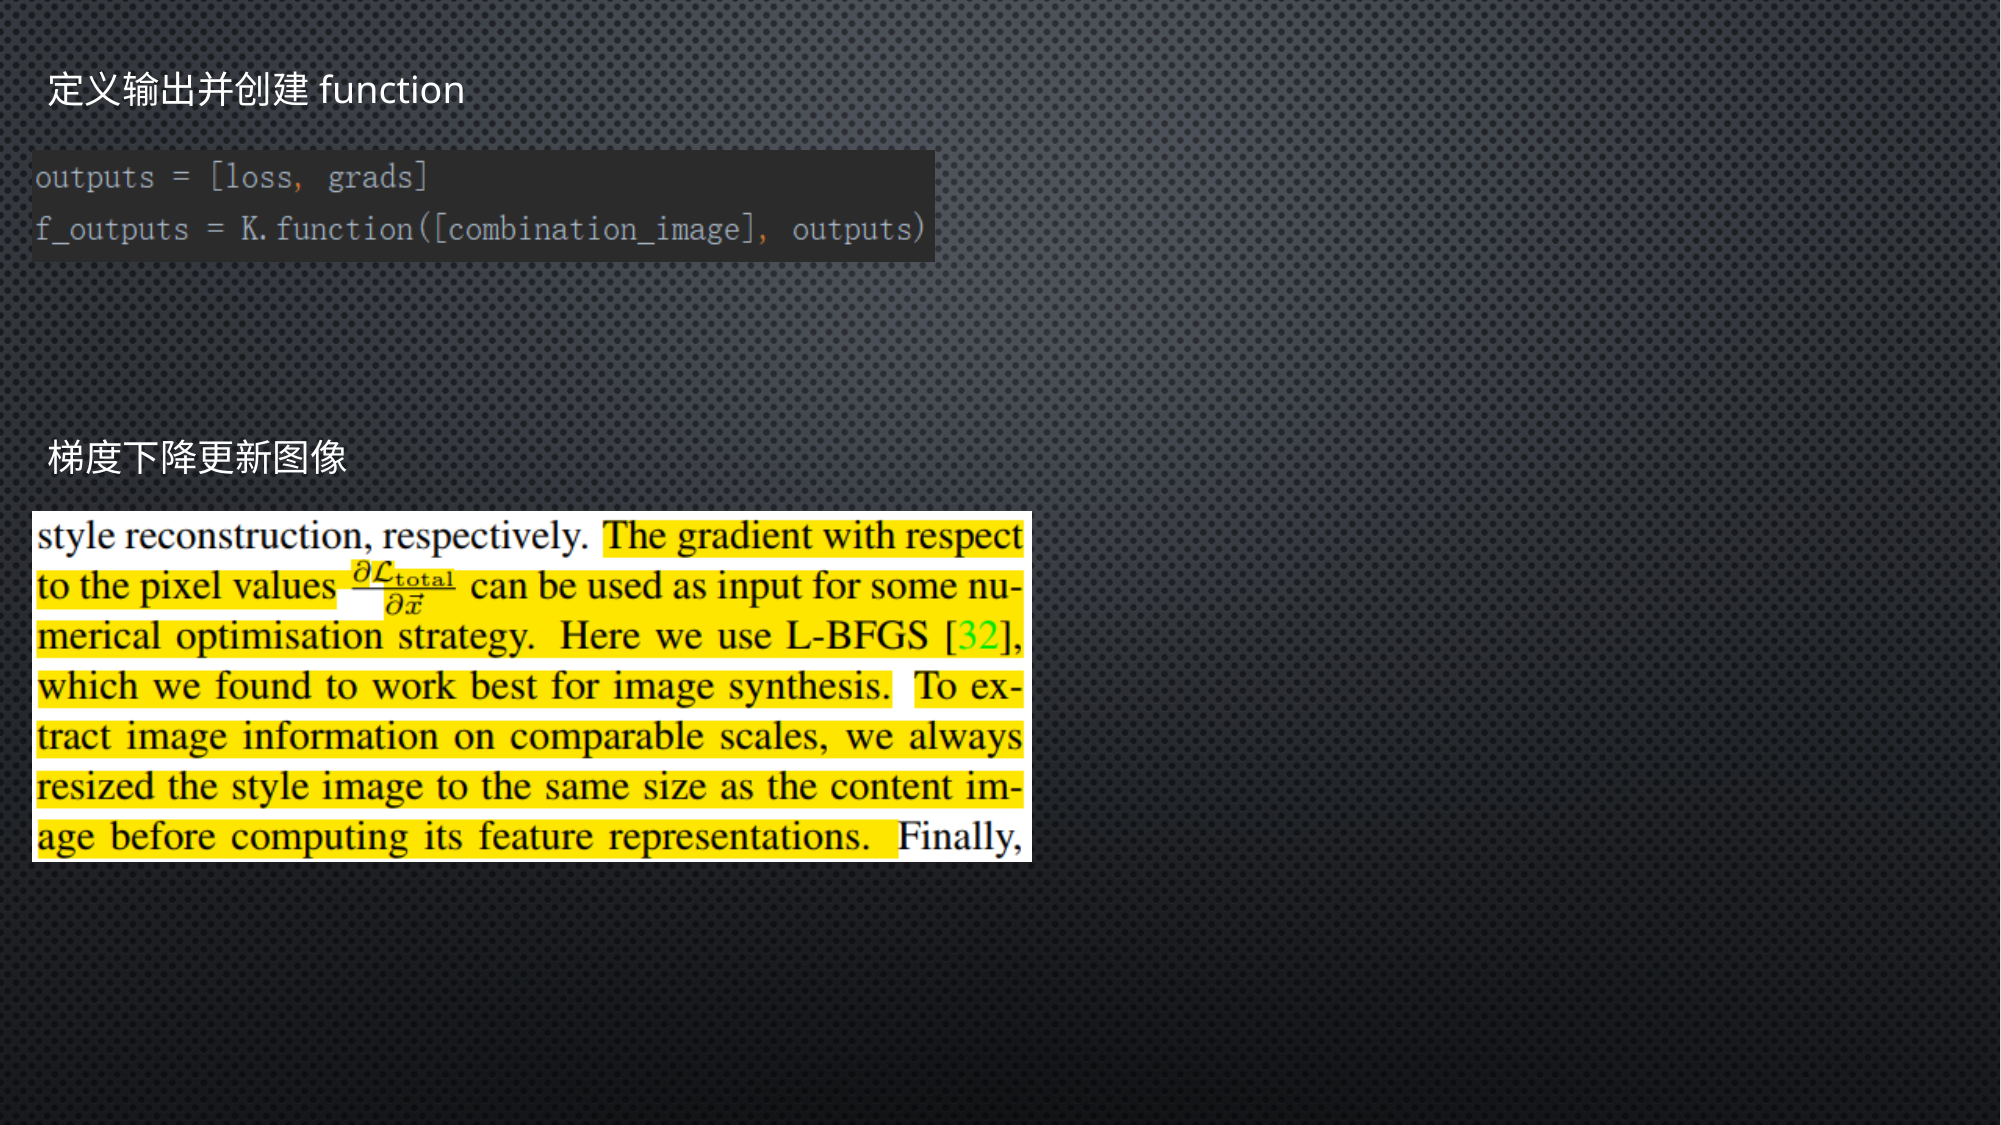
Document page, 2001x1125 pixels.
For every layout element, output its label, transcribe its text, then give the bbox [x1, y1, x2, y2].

picture [32, 510, 1032, 862]
text_box 梯度下降更新图像 [32, 426, 658, 486]
text_box 定义输出并创建function [32, 58, 578, 118]
picture [32, 150, 935, 262]
